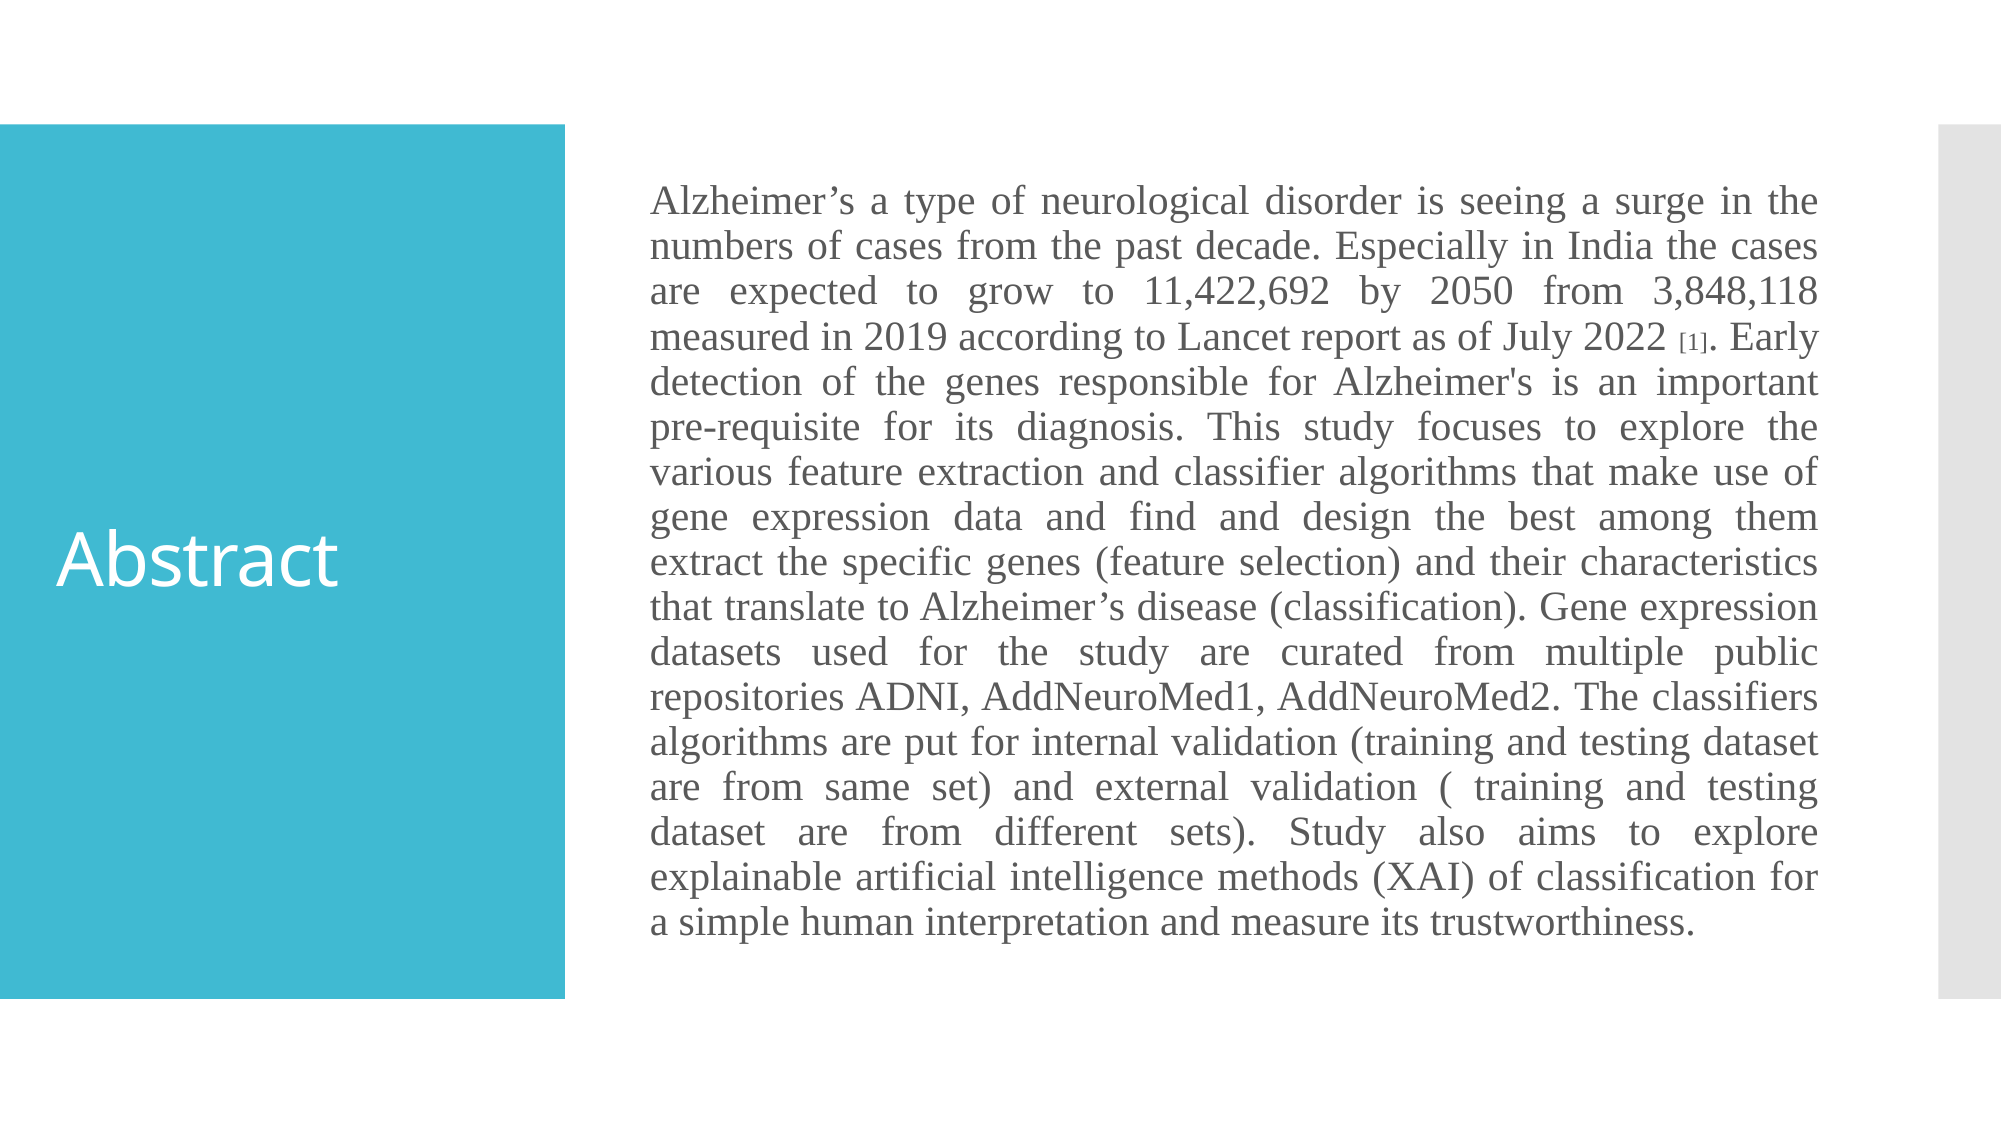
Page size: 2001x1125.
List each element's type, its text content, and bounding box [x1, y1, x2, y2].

title Abstract [41, 184, 525, 940]
list Alzheimer’s a type of neurological disorder is seeing a surge in the numbers of cases from the past decade. Especially in India the cases are expected to grow to 11,422,692 by 2050 from 3,848,118 measured in 2019 according to Lancet report as of July 2022 [1]. Early detection of the genes responsible for Alzheimer's is an important pre-requisite for its diagnosis. This study focuses to explore the various feature extraction and classifier algorithms that make use of gene expression data and find and design the best among them extract the specific genes (feature selection) and their characteristics that translate to Alzheimer’s disease (classification). Gene expression datasets used for the study are curated from multiple public repositories ADNI, AddNeuroMed1, AddNeuroMed2. The classifiers algorithms are put for internal validation (training and testing dataset are from same set) and external validation ( training and testing dataset are from different sets). Study also aims to explore explainable artificial intelligence methods (XAI) of classification for a simple human interpretation and measure its trustworthiness. [634, 141, 1835, 982]
